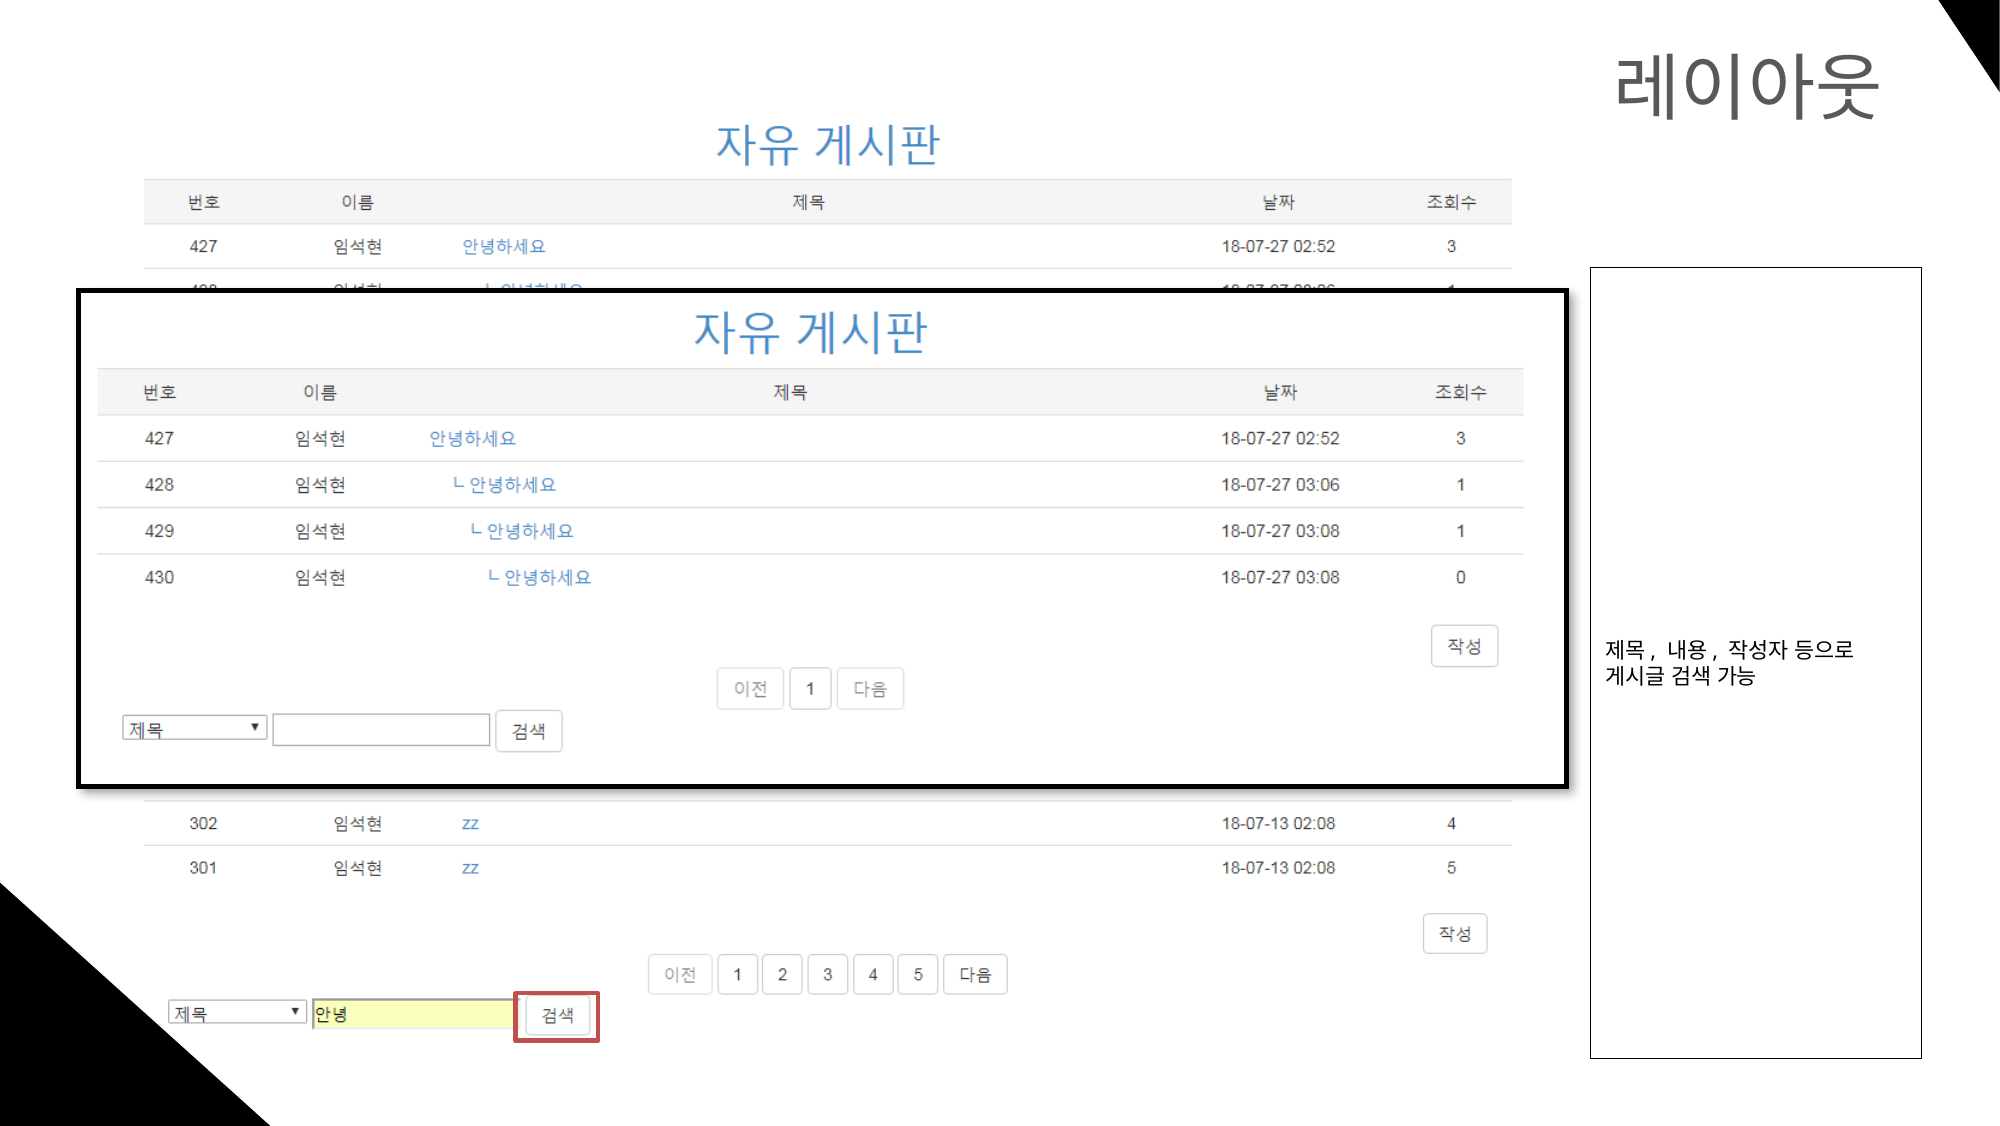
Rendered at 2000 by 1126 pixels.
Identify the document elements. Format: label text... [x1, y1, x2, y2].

title 레이아웃 [1366, 0, 2000, 211]
text_box [1935, 0, 2000, 97]
text_box [0, 879, 274, 1126]
text_box 제목, 내용, 작성자 등으로 게시글 검색 가능 [1588, 265, 1923, 1060]
picture [80, 113, 1568, 1045]
